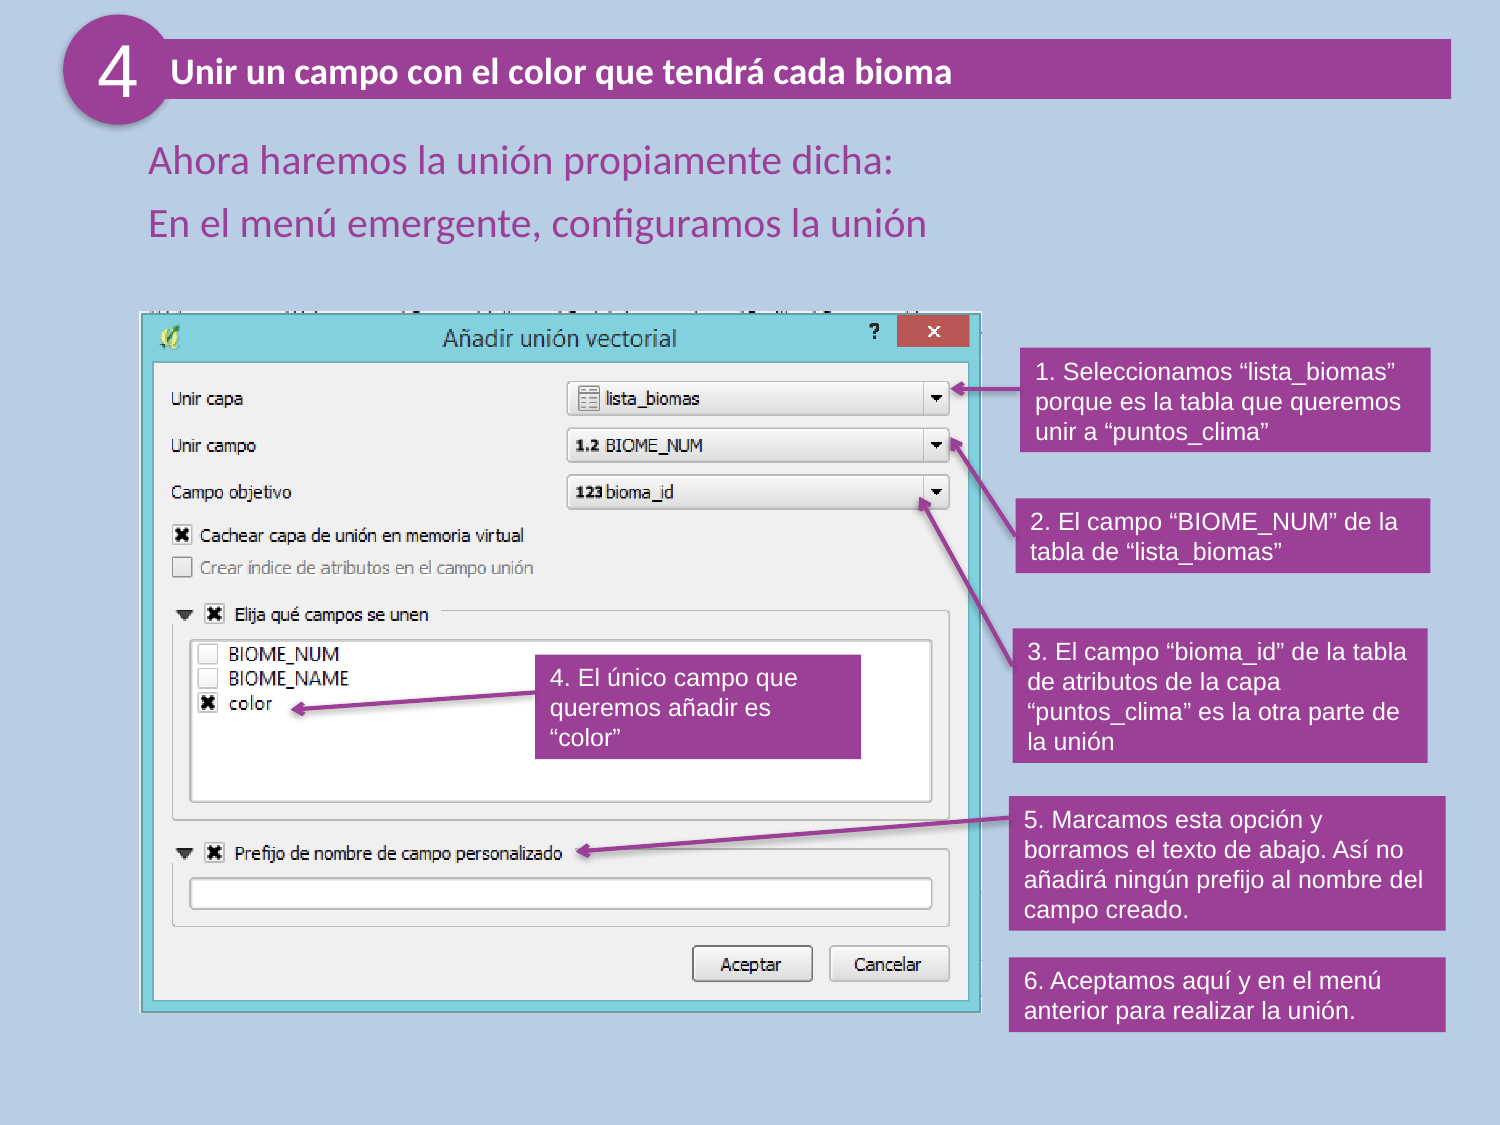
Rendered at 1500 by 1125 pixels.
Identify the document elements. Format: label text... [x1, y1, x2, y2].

text_box En el menú emergente, configuramos la unión [133, 188, 1478, 254]
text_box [575, 795, 1446, 933]
picture [138, 311, 982, 1014]
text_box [62, 14, 174, 125]
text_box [919, 496, 1428, 765]
text_box Ahora haremos la unión propiamente dicha: [133, 126, 1478, 188]
text_box 6. Aceptamos aquí y en el menú anterior para realizar la unión. [1008, 957, 1446, 1033]
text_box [949, 347, 1431, 436]
text_box Unir un campo con el color que tendrá cada bioma [178, 39, 1452, 99]
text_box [949, 436, 1431, 497]
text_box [290, 654, 862, 761]
